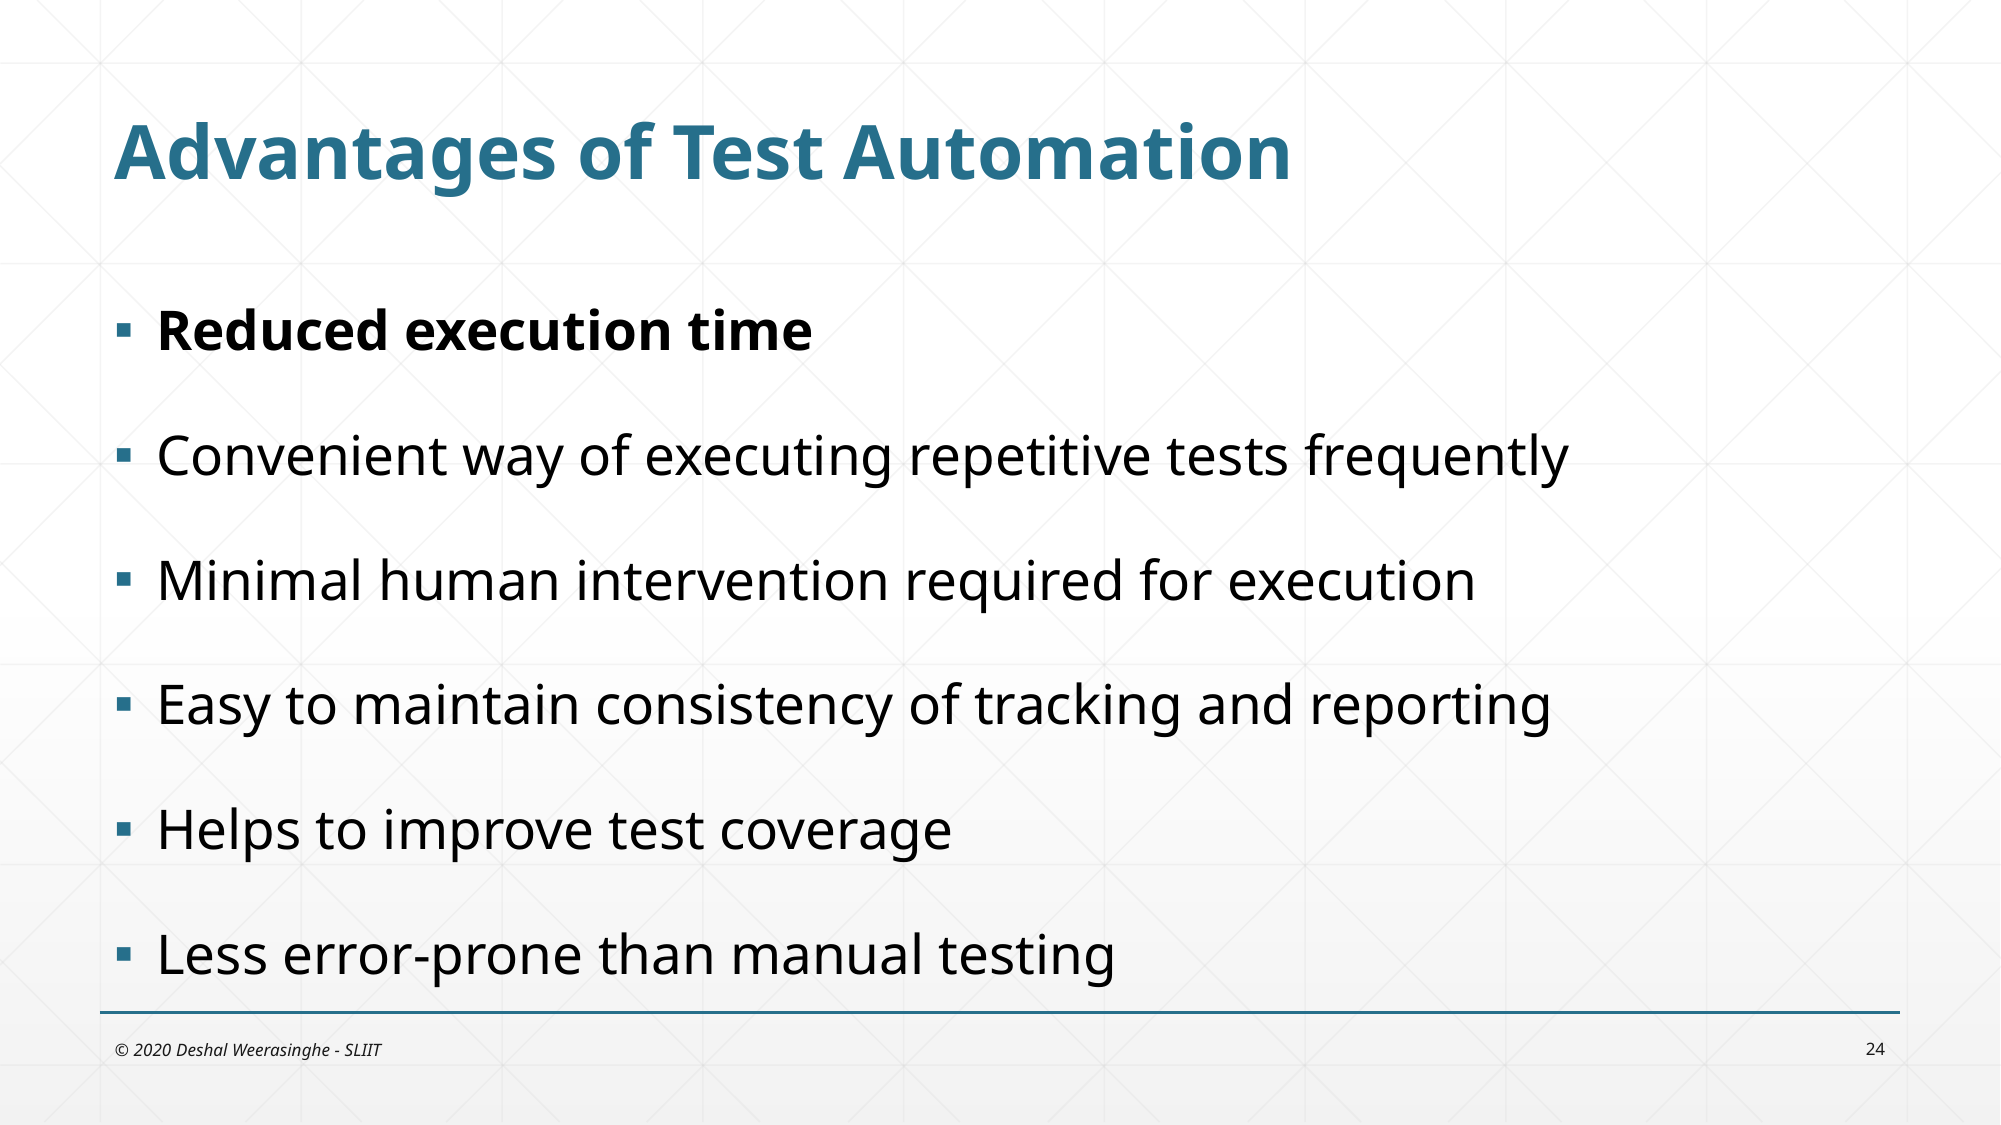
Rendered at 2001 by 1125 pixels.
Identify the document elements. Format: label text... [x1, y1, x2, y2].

footer © 2020 Deshal Weerasinghe - SLIIT [99, 1031, 1106, 1069]
slide_number 24 [1749, 1031, 1901, 1069]
list Reduced execution time Convenient way of executing repetitive tests frequently Minimal human intervention required for execution Easy to maintain consistency of tracking and reporting Helps to improve test coverage Less error-prone than manual testing [99, 255, 1908, 996]
title Advantages of Test Automation [99, 82, 1908, 229]
